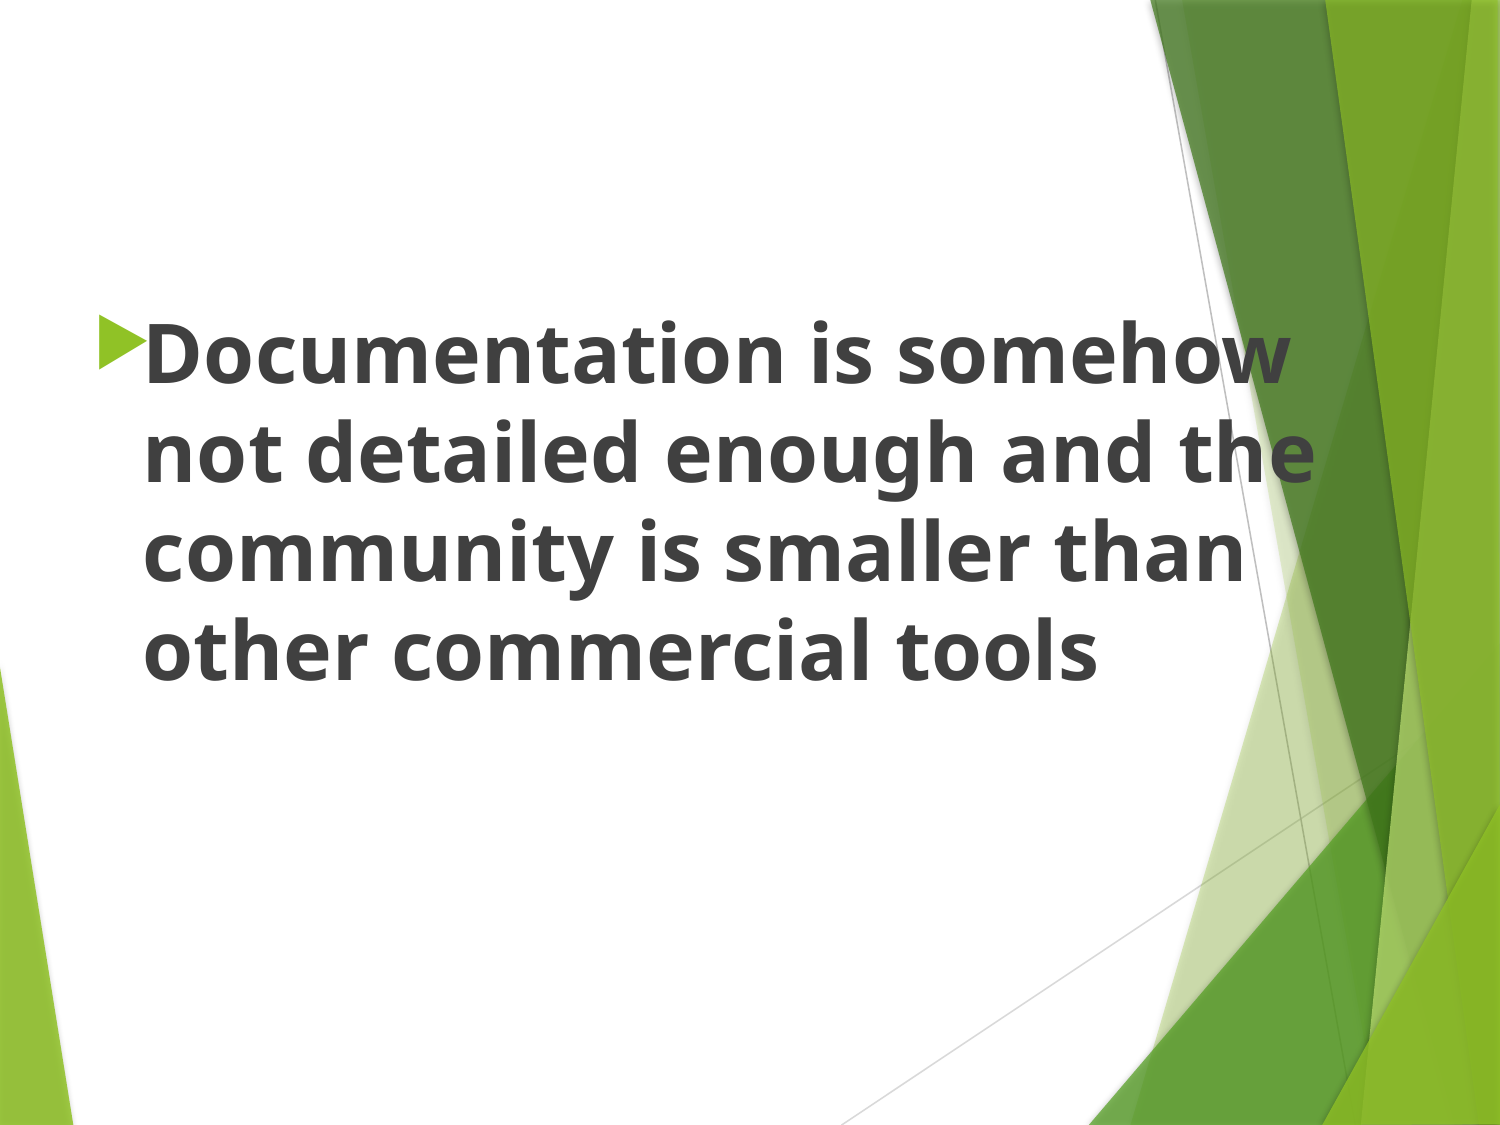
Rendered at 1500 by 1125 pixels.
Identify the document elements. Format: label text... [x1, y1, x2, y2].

list Documentation is somehow not detailed enough and the community is smaller than other commercial tools [78, 241, 1373, 777]
